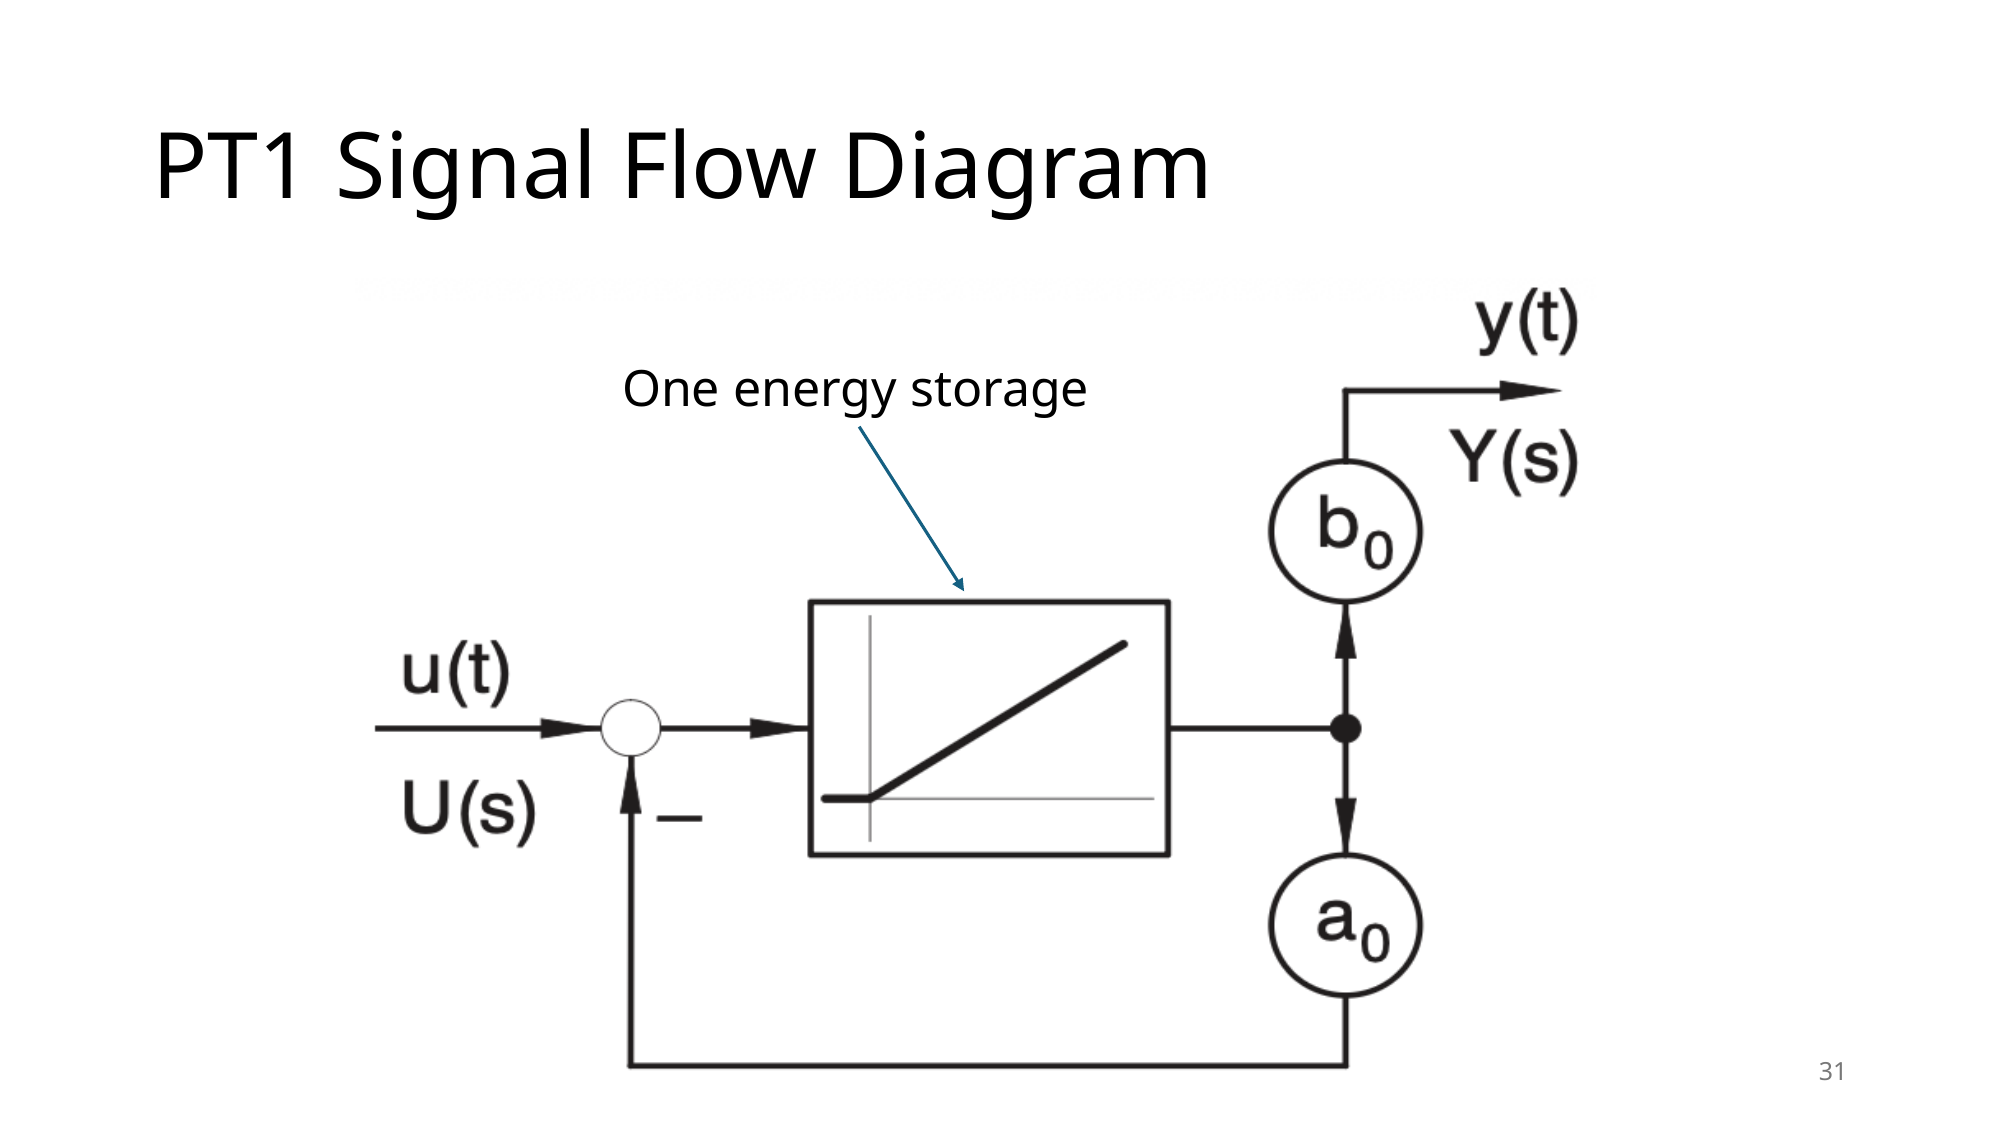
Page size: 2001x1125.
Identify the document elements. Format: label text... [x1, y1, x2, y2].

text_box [353, 276, 1647, 1103]
title PT1 Signal Flow Diagram [137, 59, 1863, 278]
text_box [858, 426, 965, 592]
slide_number 31 [1647, 1042, 1863, 1103]
